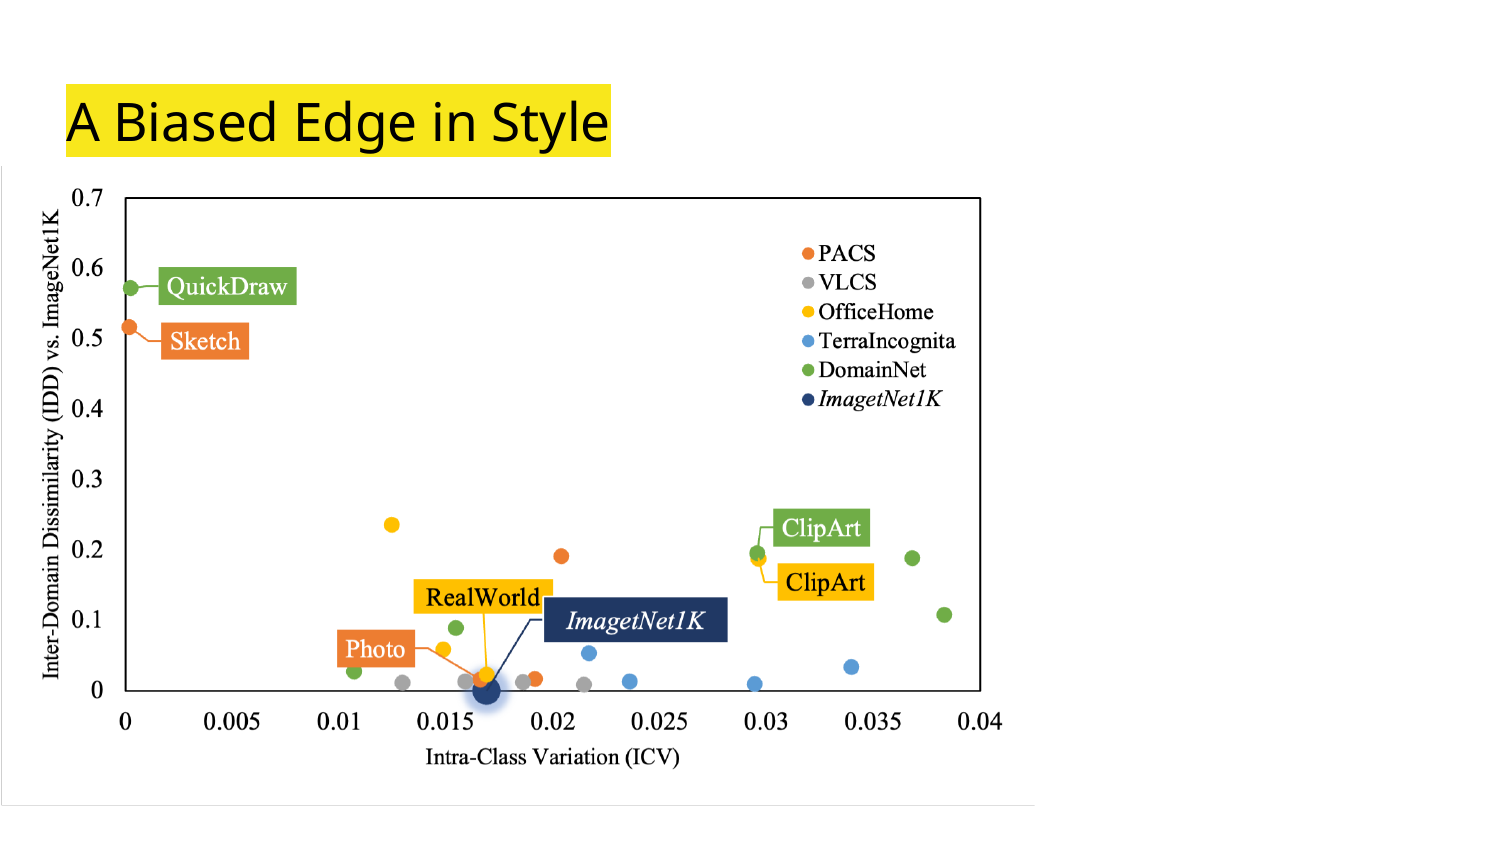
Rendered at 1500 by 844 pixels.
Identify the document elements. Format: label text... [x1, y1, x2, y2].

title A Biased Edge in Style [51, 72, 1449, 167]
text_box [0, 166, 1036, 809]
